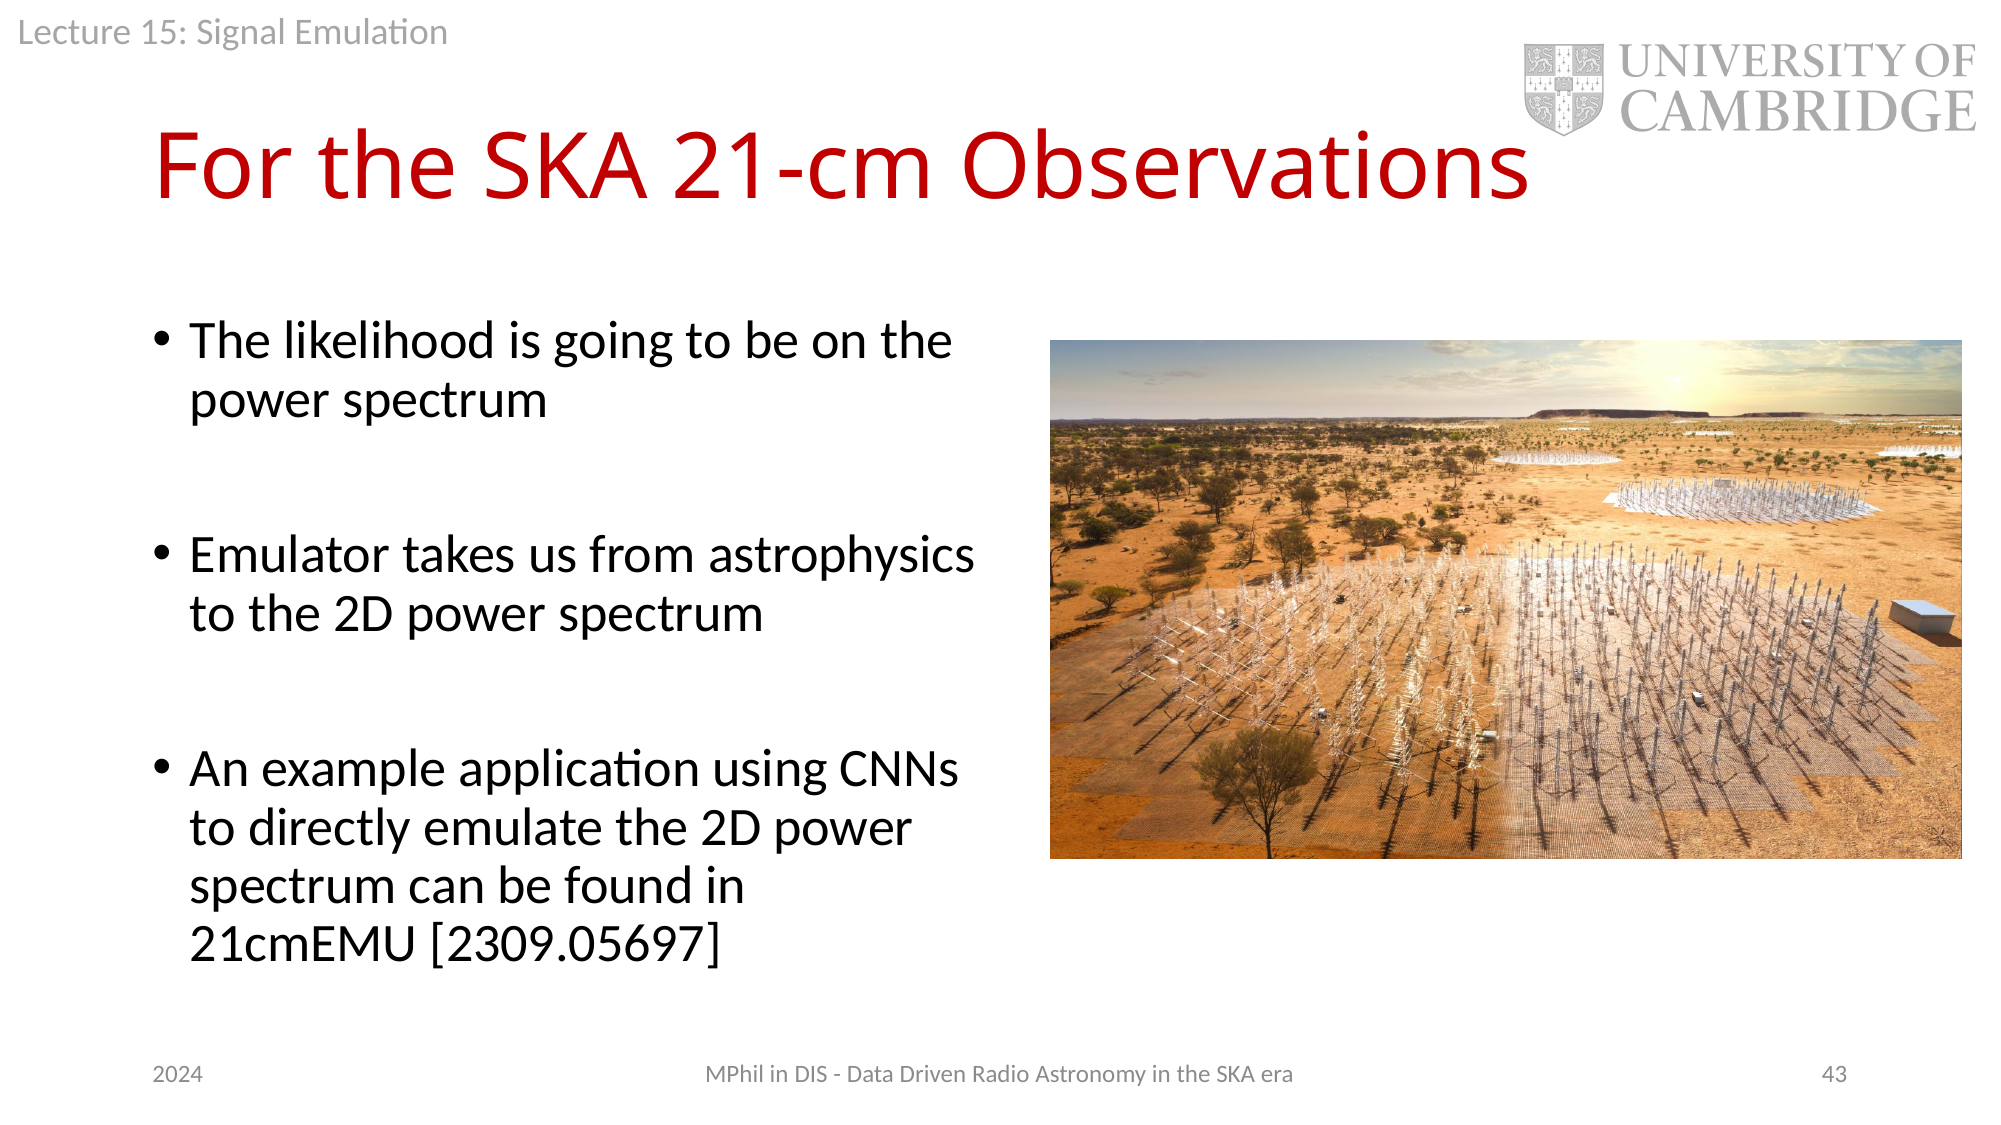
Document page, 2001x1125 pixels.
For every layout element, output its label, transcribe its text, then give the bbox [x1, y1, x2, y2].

slide_number 2024 [137, 1042, 588, 1103]
list The likelihood is going to be on the power spectrum Emulator takes us from astrophysics to the 2D power spectrum An example application using CNNs to directly emulate the 2D power spectrum can be found in 21cmEMU [2309.05697] [137, 304, 1000, 1008]
title For the SKA 21-cm Observations [137, 59, 1863, 278]
picture [1050, 340, 1962, 859]
slide_number 43 [1412, 1042, 1863, 1103]
footer MPhil in DIS - Data Driven Radio Astronomy in the SKA era [662, 1042, 1338, 1103]
